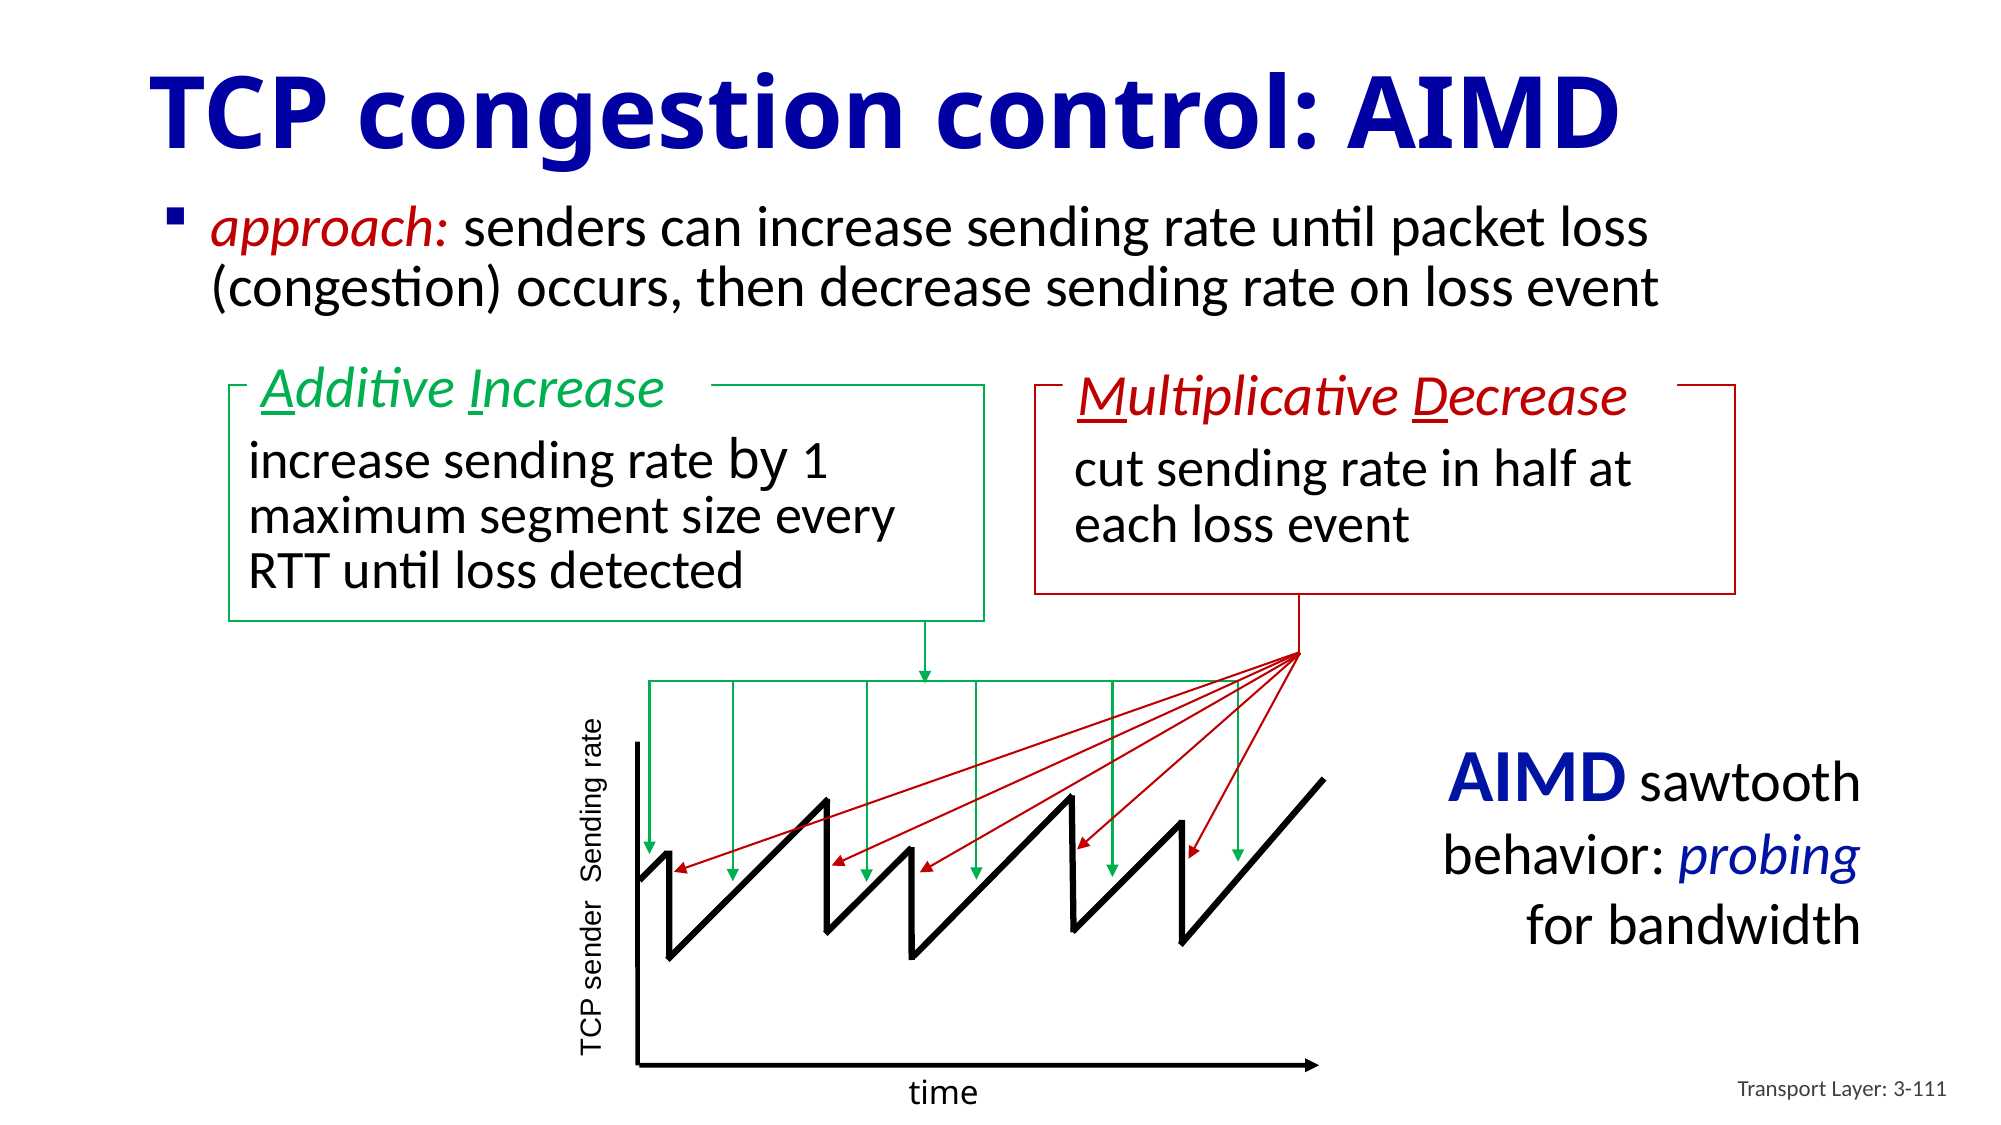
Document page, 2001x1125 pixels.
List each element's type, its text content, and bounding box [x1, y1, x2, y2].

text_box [673, 594, 1301, 873]
slide_number Transport Layer: 3-111 [1512, 1056, 1963, 1117]
text_box AIMD sawtooth behavior: probing for bandwidth [1427, 718, 1877, 964]
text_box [564, 697, 1320, 1119]
title TCP congestion control: AIMD [133, 42, 2000, 190]
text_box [648, 620, 1239, 882]
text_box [985, 360, 1765, 594]
text_box approach: senders can increase sending rate until packet loss (congestion) occurs, then decrease sending rate on loss event [147, 191, 1834, 430]
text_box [158, 351, 988, 665]
